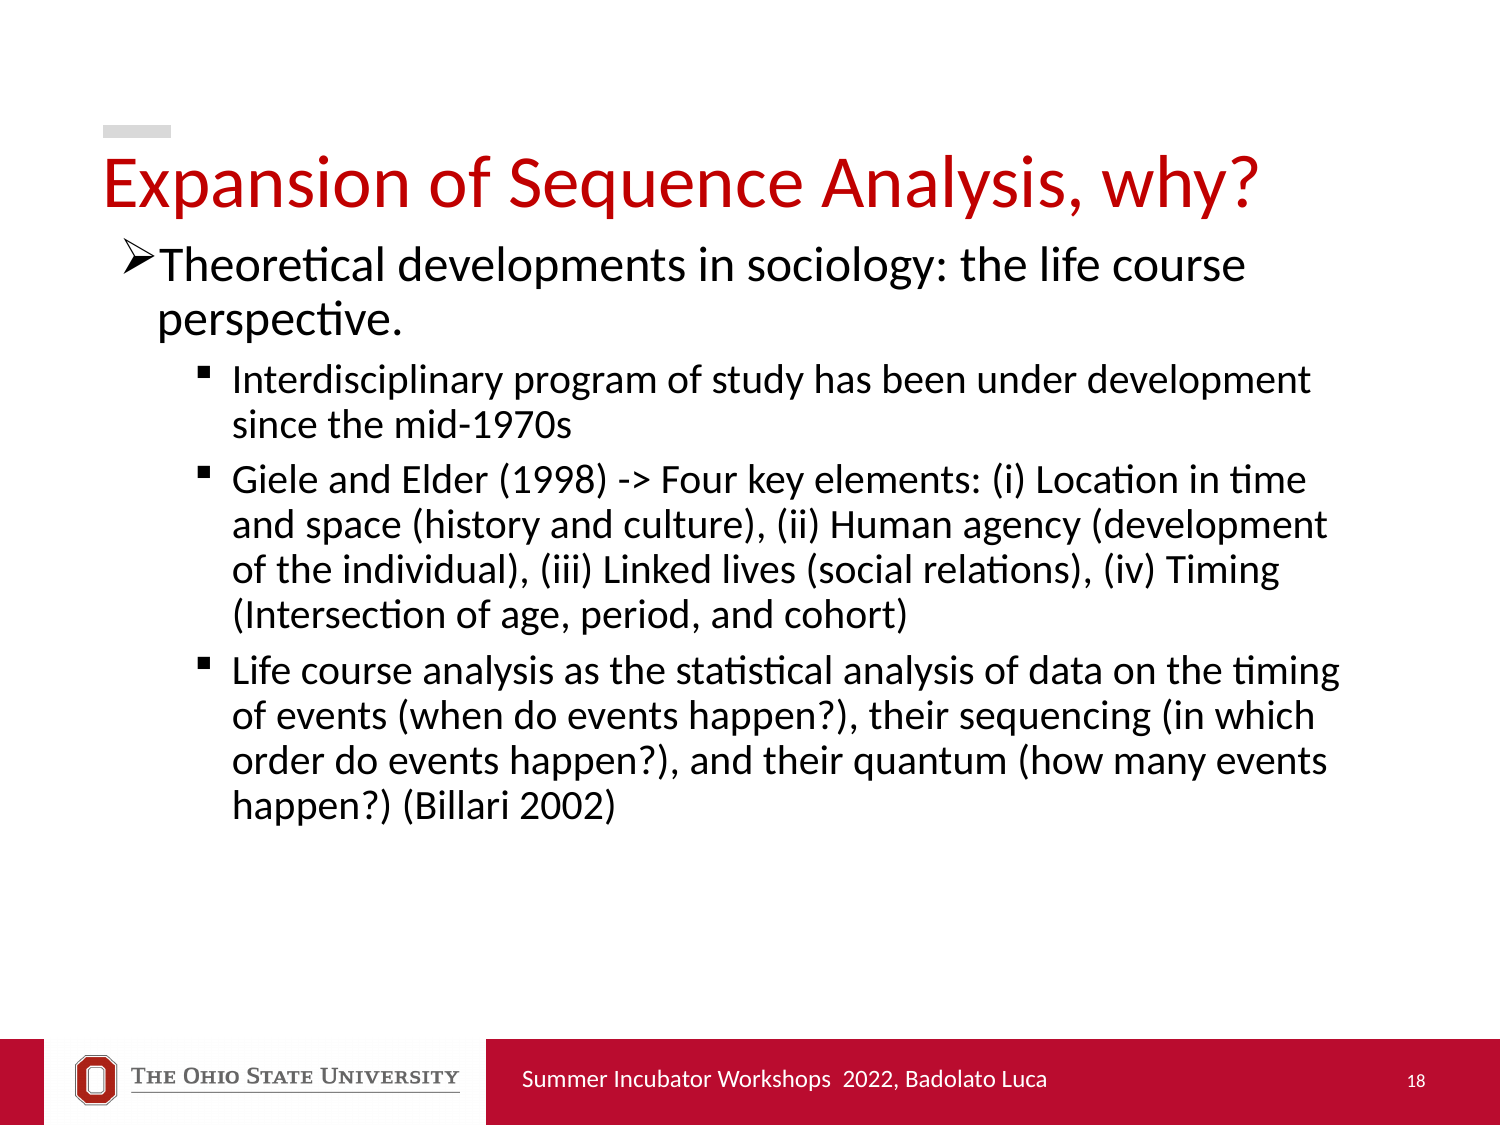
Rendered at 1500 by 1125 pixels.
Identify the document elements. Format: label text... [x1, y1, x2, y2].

footer Summer Incubator Workshops 2022, Badolato Luca [496, 1054, 1075, 1100]
text_box [486, 1039, 1500, 1125]
text_box 18 [1385, 1057, 1447, 1103]
title Expansion of Sequence Analysis, why? [87, 135, 1458, 239]
text_box Theoretical developments in sociology: the life course perspective. Interdisciplinary program of study has been under development since the mid-1970s Giele and Elder (1998) -> Four key elements: (i) Location in time and space (history and culture), (ii) Human agency (development of the individual), (iii) Linked lives (social relations), (iv) Timing (Intersection of age, period, and cohort) Life course analysis as the statistical analysis of data on the timing of events (when do events happen?), their sequencing (in which order do events happen?), and their quantum (how many events happen?) (Billari 2002) [104, 231, 1386, 1034]
text_box [0, 1039, 44, 1125]
picture [44, 1037, 486, 1125]
